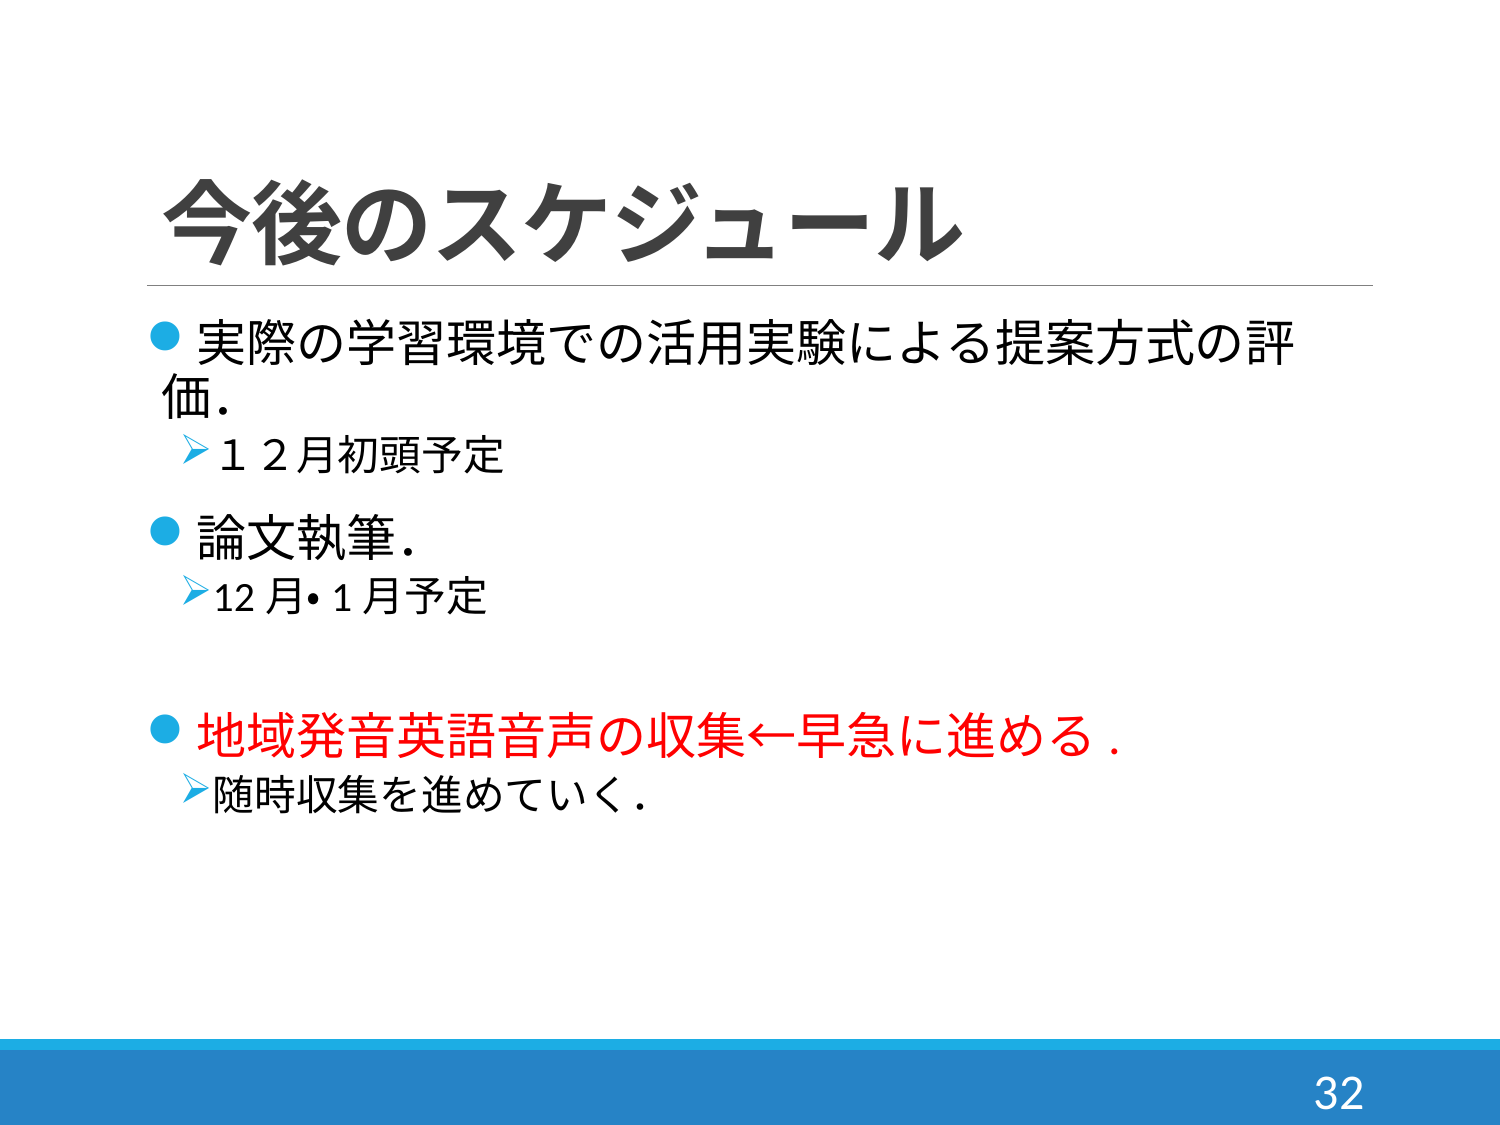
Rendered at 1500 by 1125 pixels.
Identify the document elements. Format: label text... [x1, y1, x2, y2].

slide_number 32 [1218, 1059, 1380, 1120]
list 実際の学習環境での活用実験による提案方式の評価． １２月初頭予定 論文執筆． 12月・1月予定 地域発音英語音声の収集←早急に進める. 随時収集を進めていく． [146, 311, 1343, 985]
title 今後のスケジュール [146, 174, 1188, 284]
